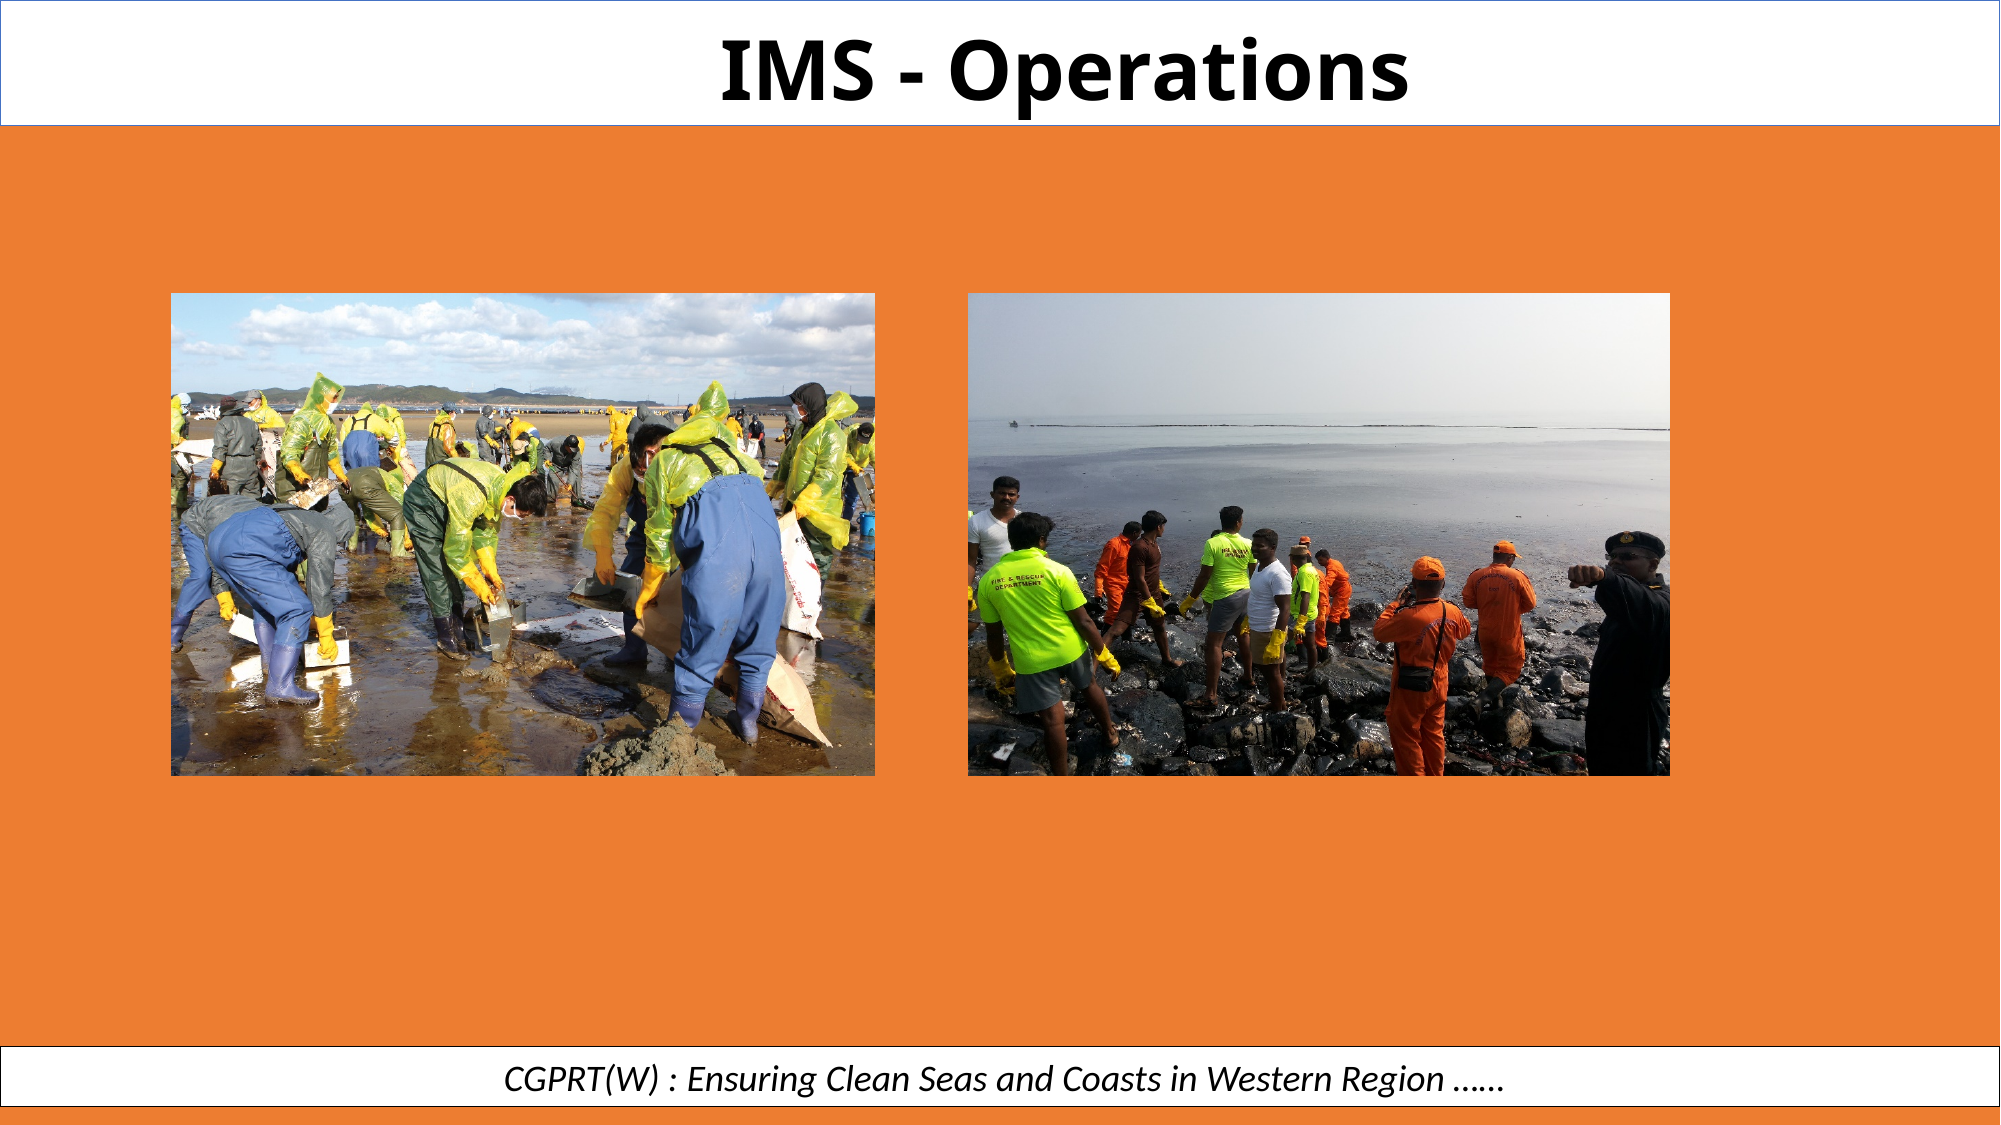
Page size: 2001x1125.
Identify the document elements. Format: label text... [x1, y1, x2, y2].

picture [171, 293, 875, 776]
text_box CGPRT(W) : Ensuring Clean Seas and Coasts in Western Region …… [0, 1046, 2000, 1107]
text_box IMS - Operations [390, 21, 1741, 114]
text_box [0, 0, 2000, 126]
picture [968, 293, 1670, 776]
